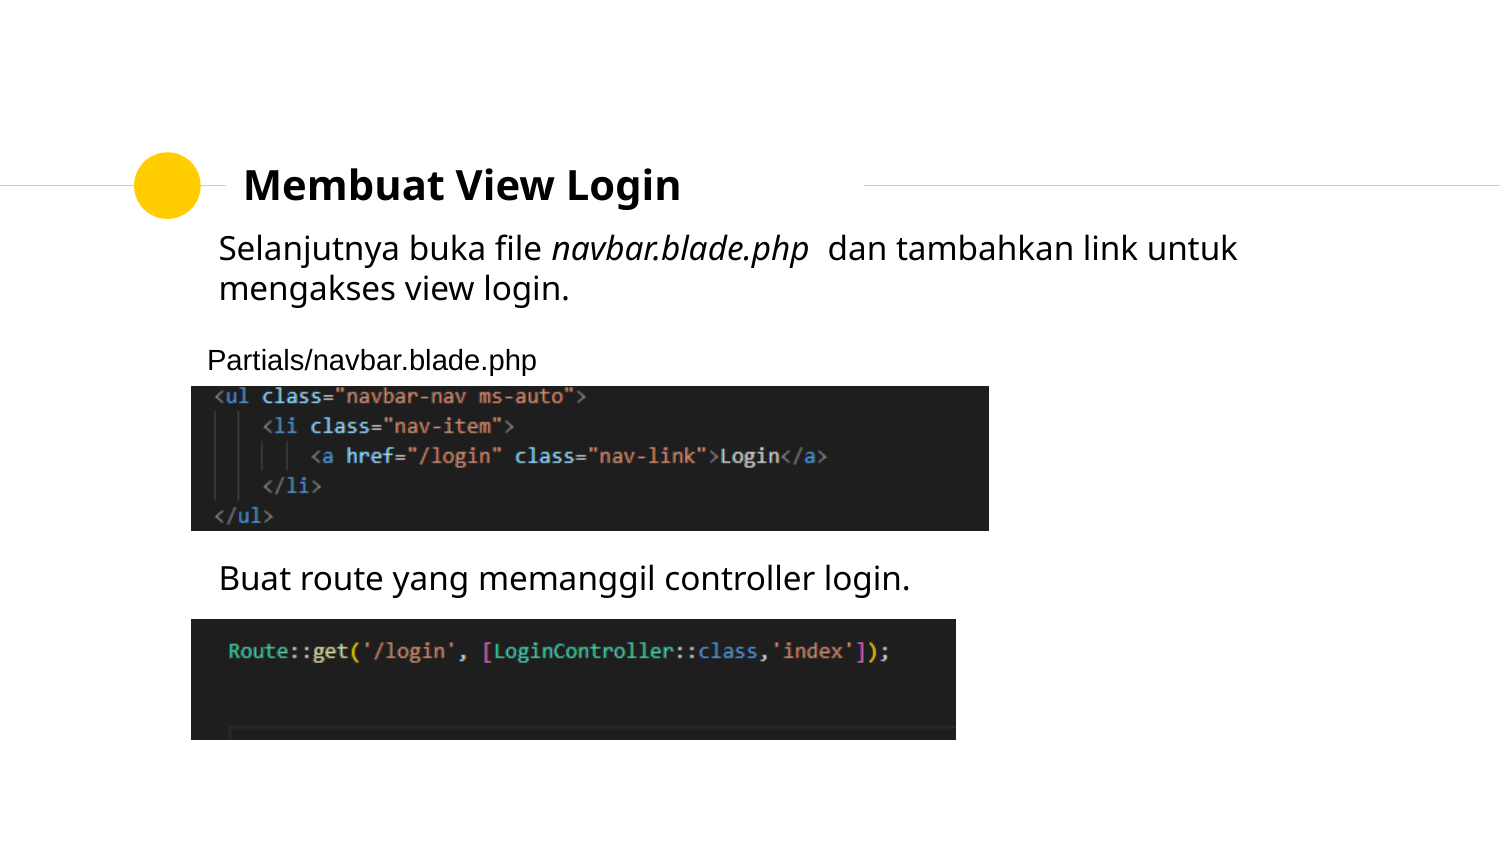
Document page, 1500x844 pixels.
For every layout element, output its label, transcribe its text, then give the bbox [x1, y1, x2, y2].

text_box Partials/navbar.blade.php [192, 333, 553, 384]
list Selanjutnya buka file navbar.blade.php dan tambahkan link untuk mengakses view login. [191, 211, 1411, 334]
picture [190, 619, 956, 740]
title Membuat View Login [228, 144, 865, 211]
picture [190, 386, 989, 531]
text_box Buat route yang memanggil controller login. [191, 541, 1411, 620]
